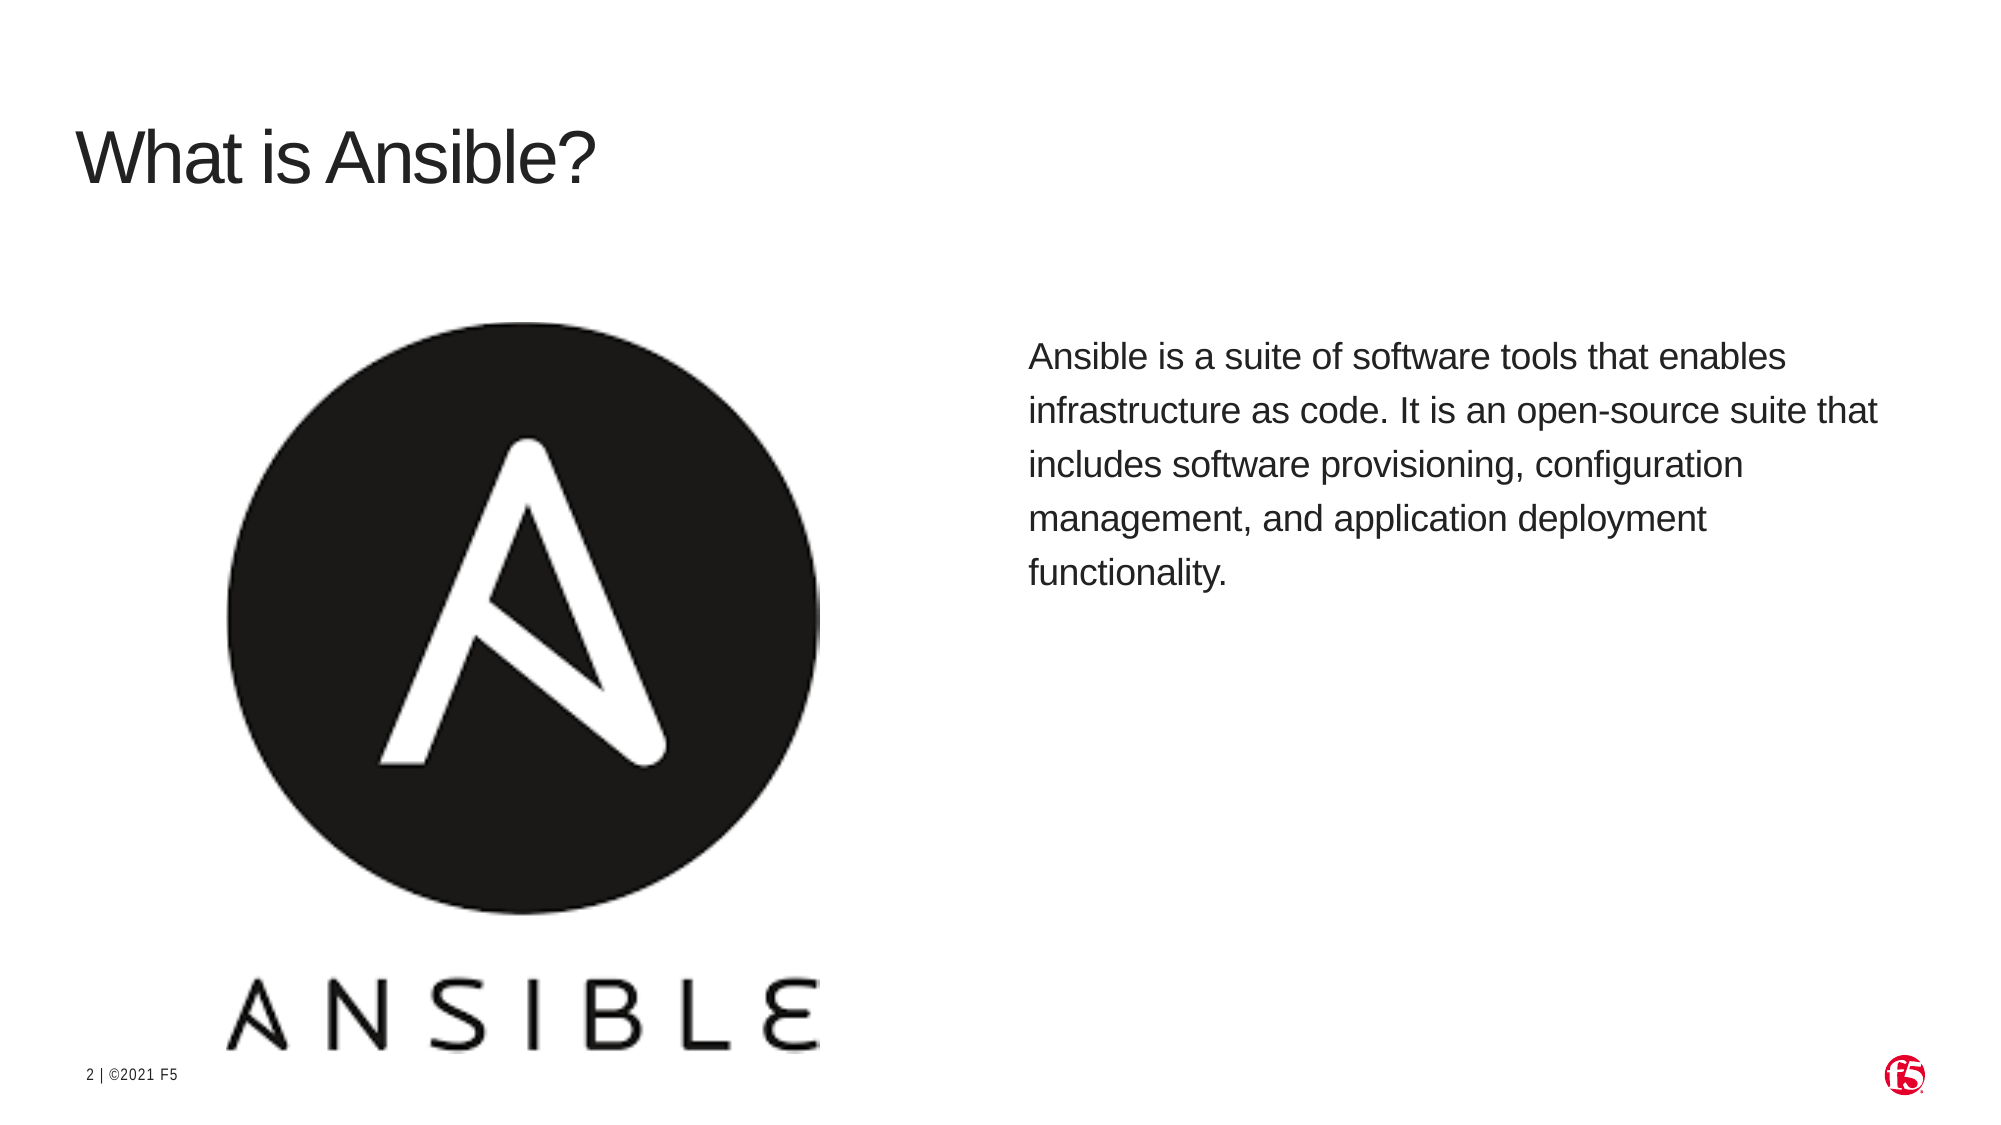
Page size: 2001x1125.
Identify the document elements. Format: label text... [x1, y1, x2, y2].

list Ansible is a suite of software tools that enables infrastructure as code. It is an open-source suite that includes software provisioning, configuration management, and application deployment functionality. [1028, 322, 1925, 1054]
title What is Ansible? [75, 75, 1925, 199]
picture [226, 322, 820, 1054]
